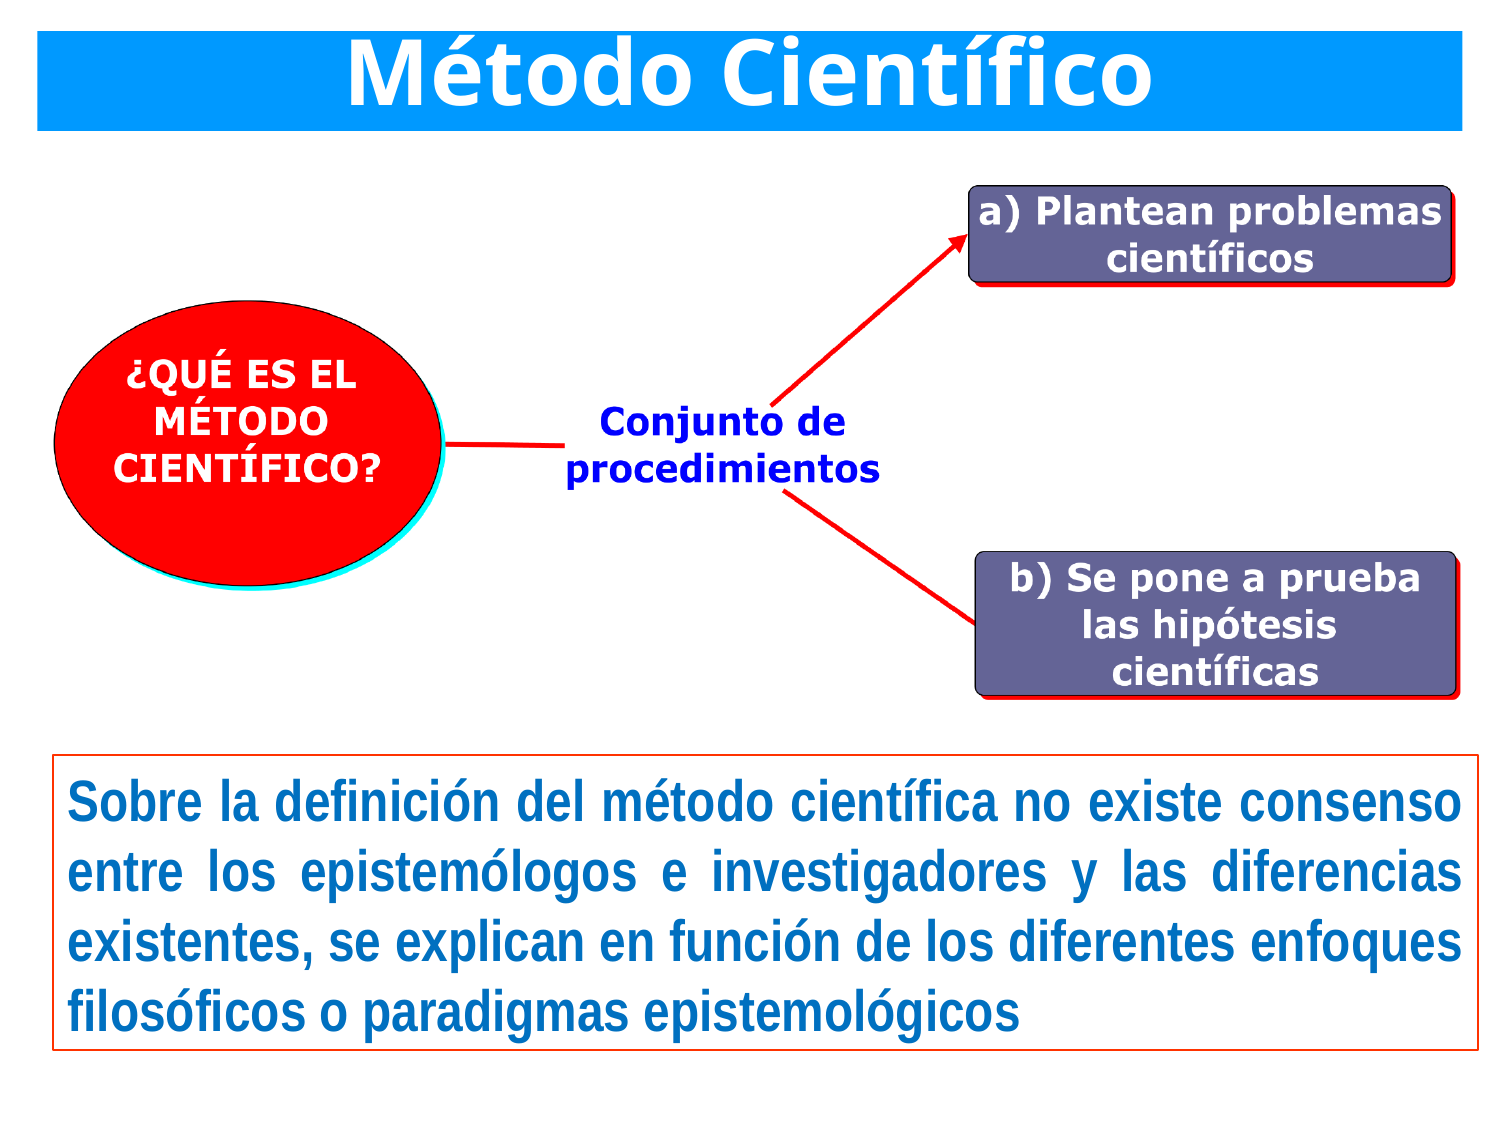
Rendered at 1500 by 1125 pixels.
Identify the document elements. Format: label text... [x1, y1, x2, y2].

text_box Sobre la definición del método científica no existe consenso entre los epistemólogos e investigadores y las diferencias existentes, se explican en función de los diferentes enfoques filosóficos o paradigmas epistemológicos [53, 755, 1478, 1051]
picture [52, 184, 1463, 703]
text_box Método Científico [37, 31, 1463, 131]
